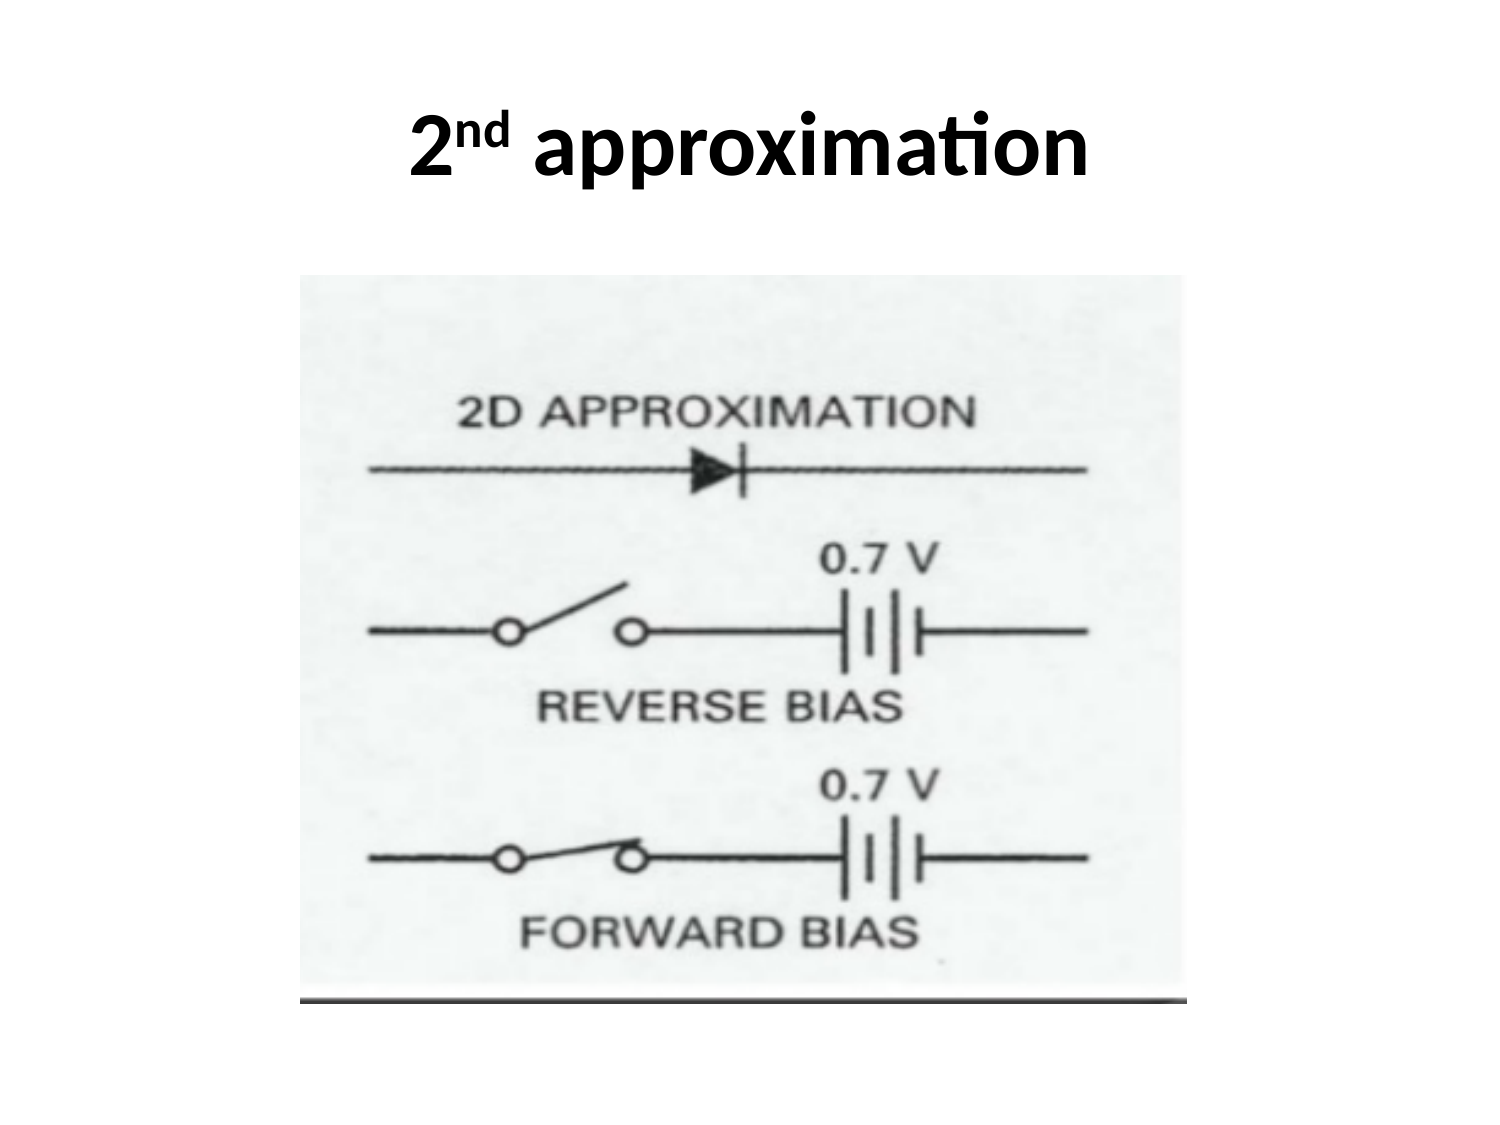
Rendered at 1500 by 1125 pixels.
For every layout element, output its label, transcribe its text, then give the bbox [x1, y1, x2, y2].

title 2nd approximation [75, 45, 1425, 233]
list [299, 274, 1188, 1004]
